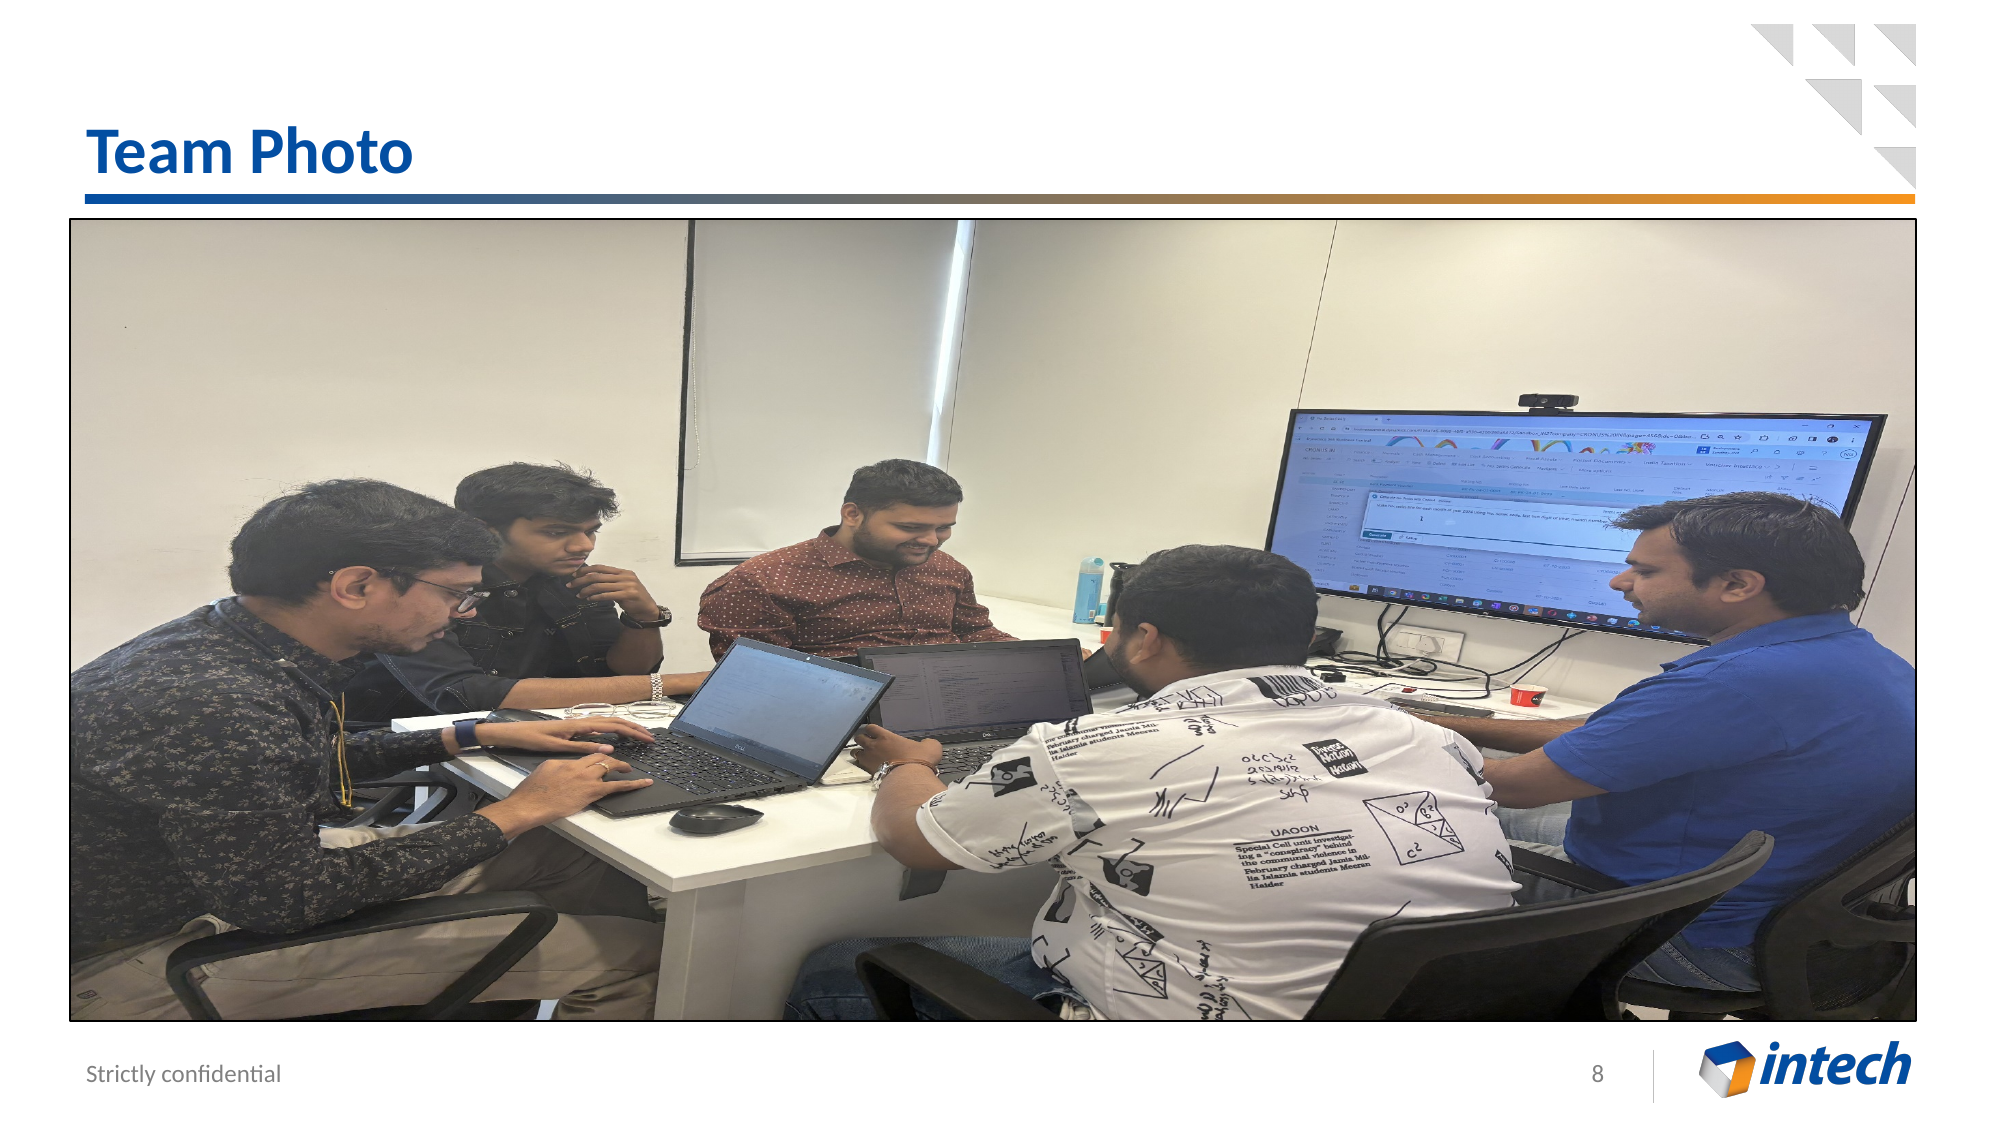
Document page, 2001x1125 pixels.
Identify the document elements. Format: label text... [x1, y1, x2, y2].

title Team Photo [71, 22, 1916, 195]
picture [1695, 1036, 1915, 1103]
picture [71, 220, 1916, 1020]
